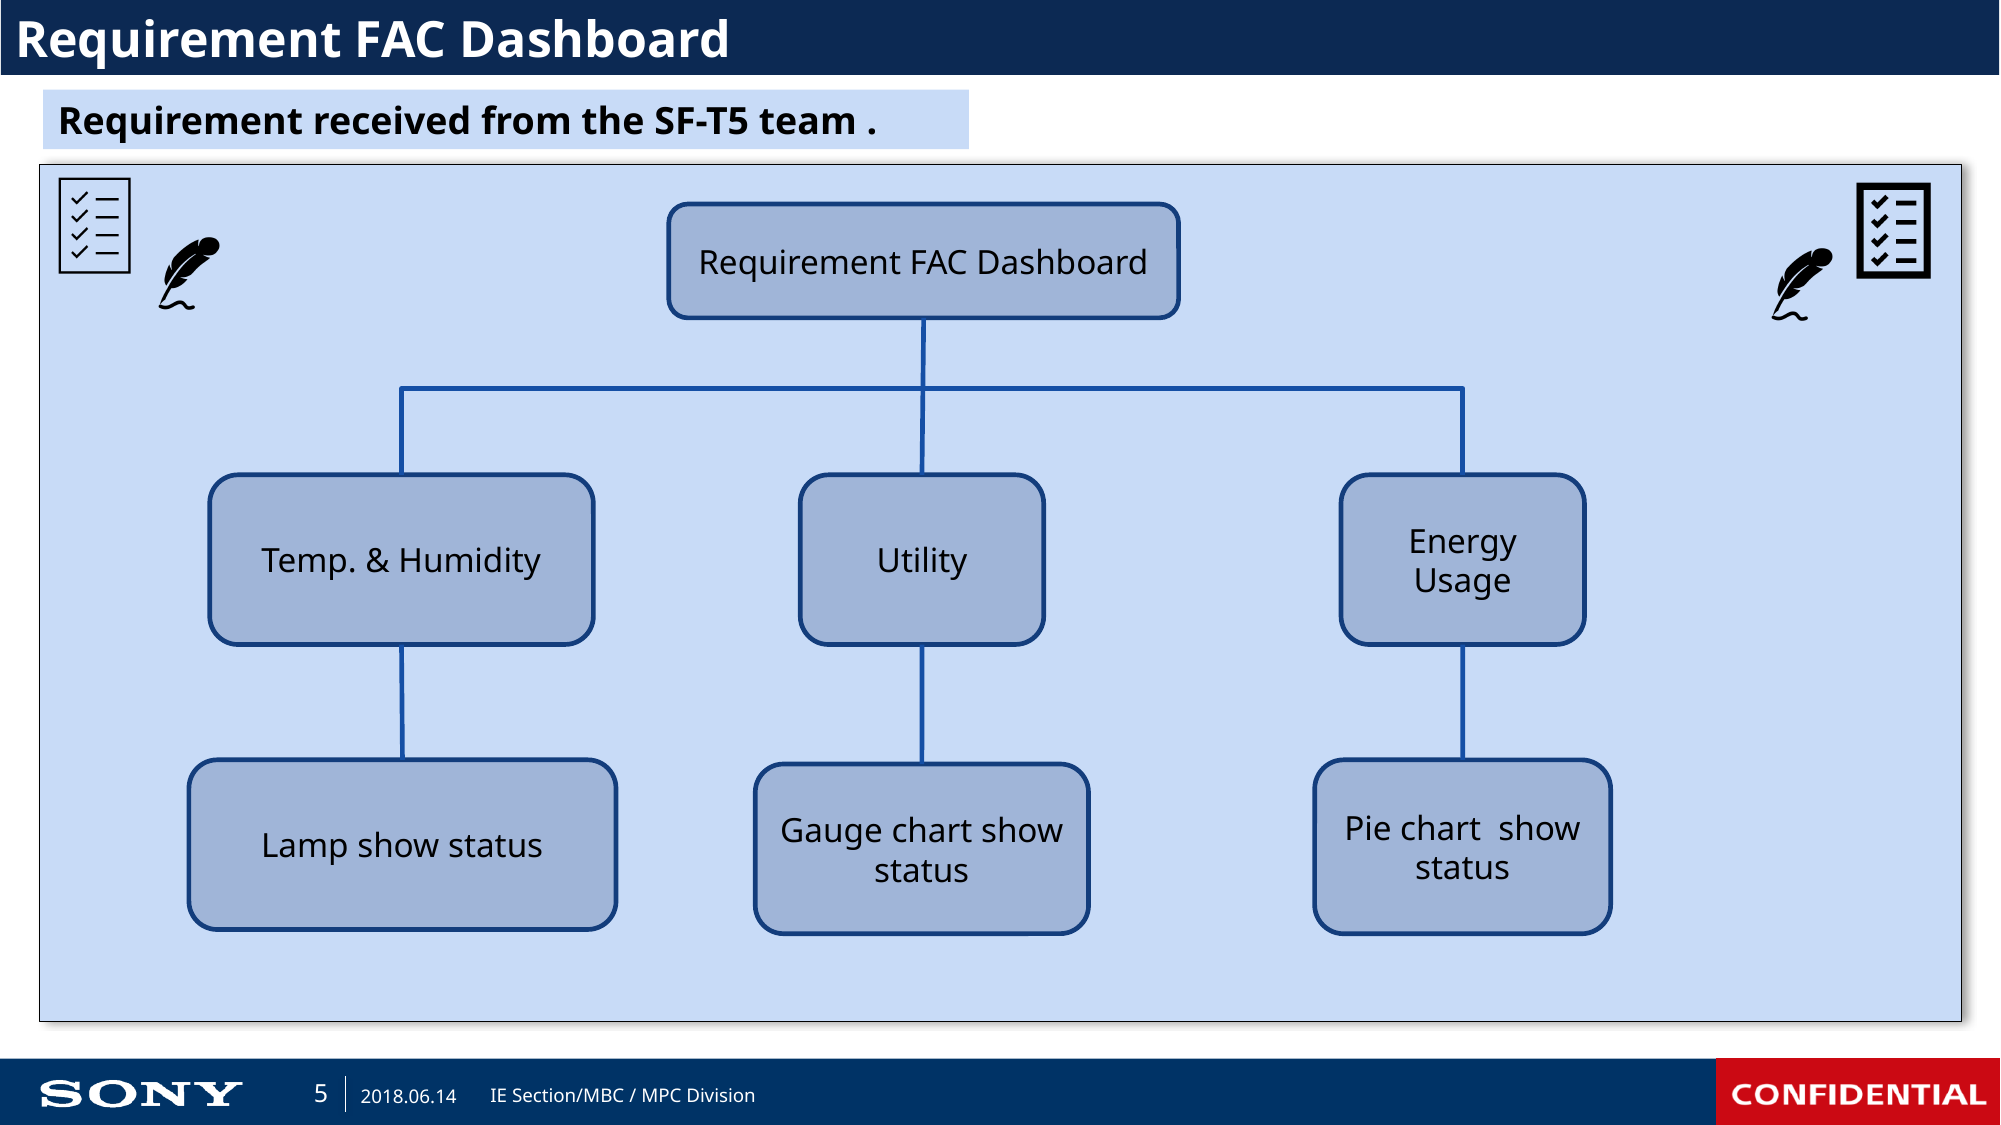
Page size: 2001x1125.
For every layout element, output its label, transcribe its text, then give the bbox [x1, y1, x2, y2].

text_box [39, 164, 1962, 1022]
picture [27, 1073, 257, 1117]
text_box Requirement FAC Dashboard [666, 201, 1181, 316]
text_box Lamp show status [186, 757, 619, 932]
text_box Gauge chart show status [753, 761, 1091, 936]
text_box Requirement received from the SF-T5 team . [43, 89, 969, 150]
text_box Pie chart show status [1312, 757, 1613, 936]
text_box Requirement FAC Dashboard [0, 0, 2000, 77]
text_box Energy Usage [1338, 472, 1587, 647]
text_box Temp. & Humidity [207, 472, 596, 647]
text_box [401, 317, 1463, 476]
text_box Utility [798, 483, 1046, 647]
picture [1716, 1058, 2000, 1125]
picture [37, 168, 232, 316]
picture [1759, 173, 1951, 327]
